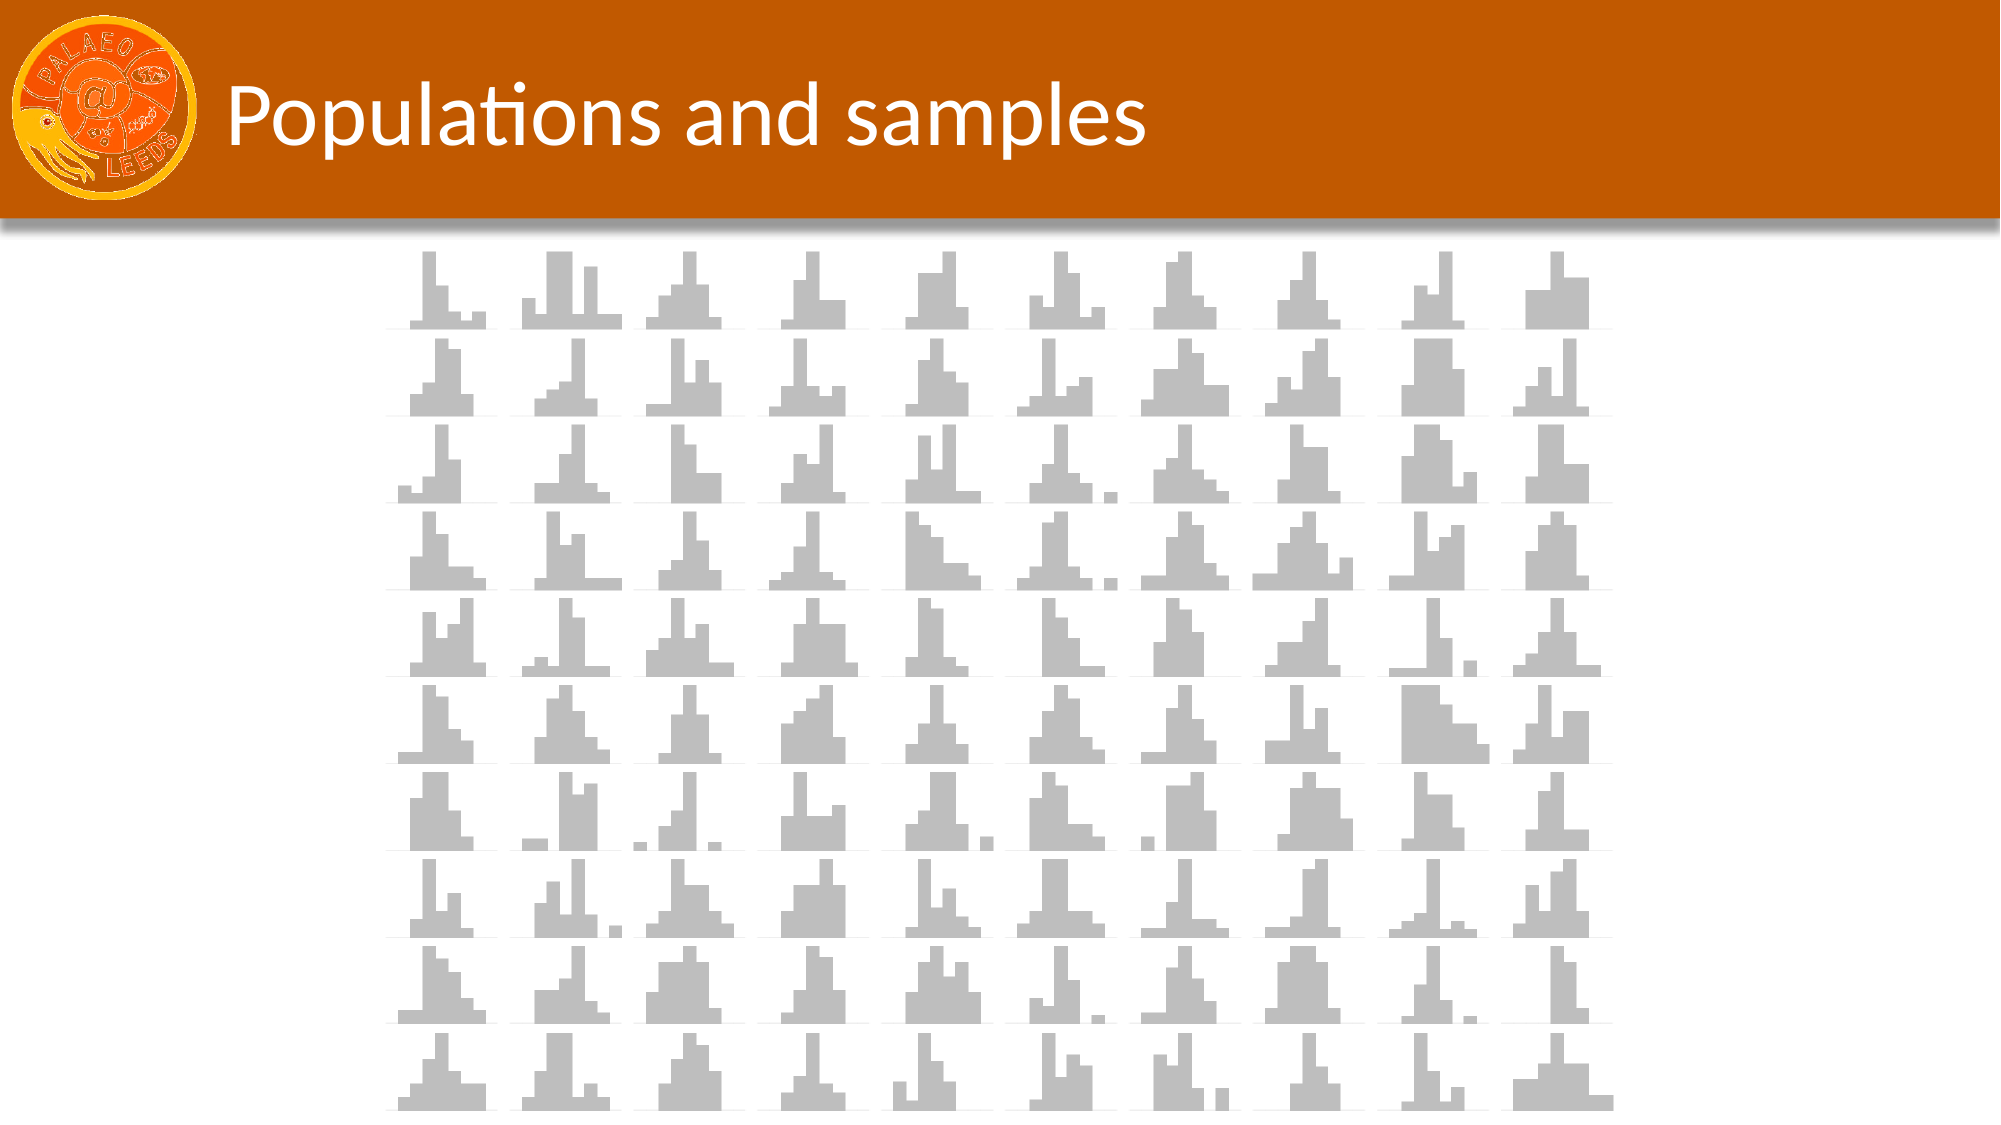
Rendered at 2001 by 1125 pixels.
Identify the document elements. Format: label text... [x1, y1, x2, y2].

picture [11, 15, 197, 200]
text_box Populations and samples [210, 17, 2000, 201]
text_box [0, 0, 2000, 219]
picture [382, 248, 1618, 1112]
